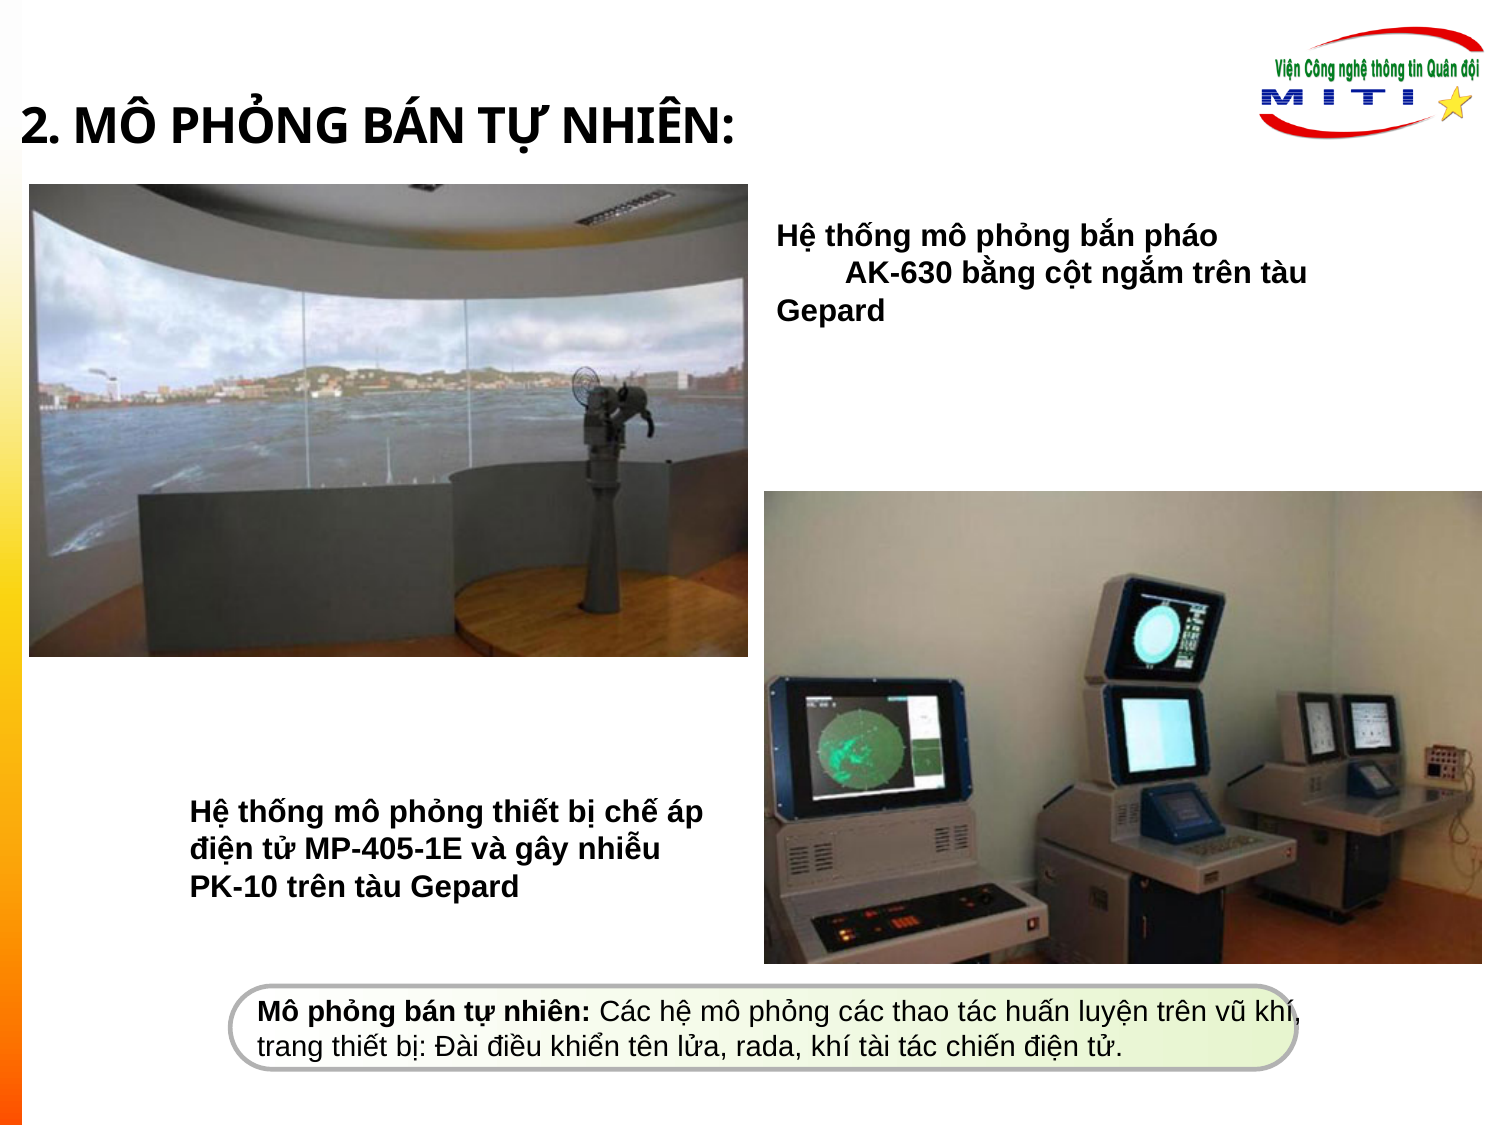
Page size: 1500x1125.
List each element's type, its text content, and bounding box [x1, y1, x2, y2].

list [1257, 21, 1487, 143]
text_box Hệ thống mô phỏng thiết bị chế áp điện tử MP-405-1E và gây nhiễu PK-10 trên tàu Gepard [174, 783, 731, 911]
text_box Mô phỏng bán tự nhiên: Các hệ mô phỏng các thao tác huấn luyện trên vũ khí, trang thiết bị: Đài điều khiển tên lửa, rada, khí tài tác chiến điện tử. [230, 985, 1297, 1070]
picture [0, 0, 22, 1125]
picture [28, 184, 748, 658]
title 2. Mô phỏng bán tự nhiên: [5, 68, 1500, 161]
picture [763, 491, 1483, 965]
text_box Hệ thống mô phỏng bắn pháo AK-630 bằng cột ngắm trên tàu Gepard [761, 207, 1376, 336]
